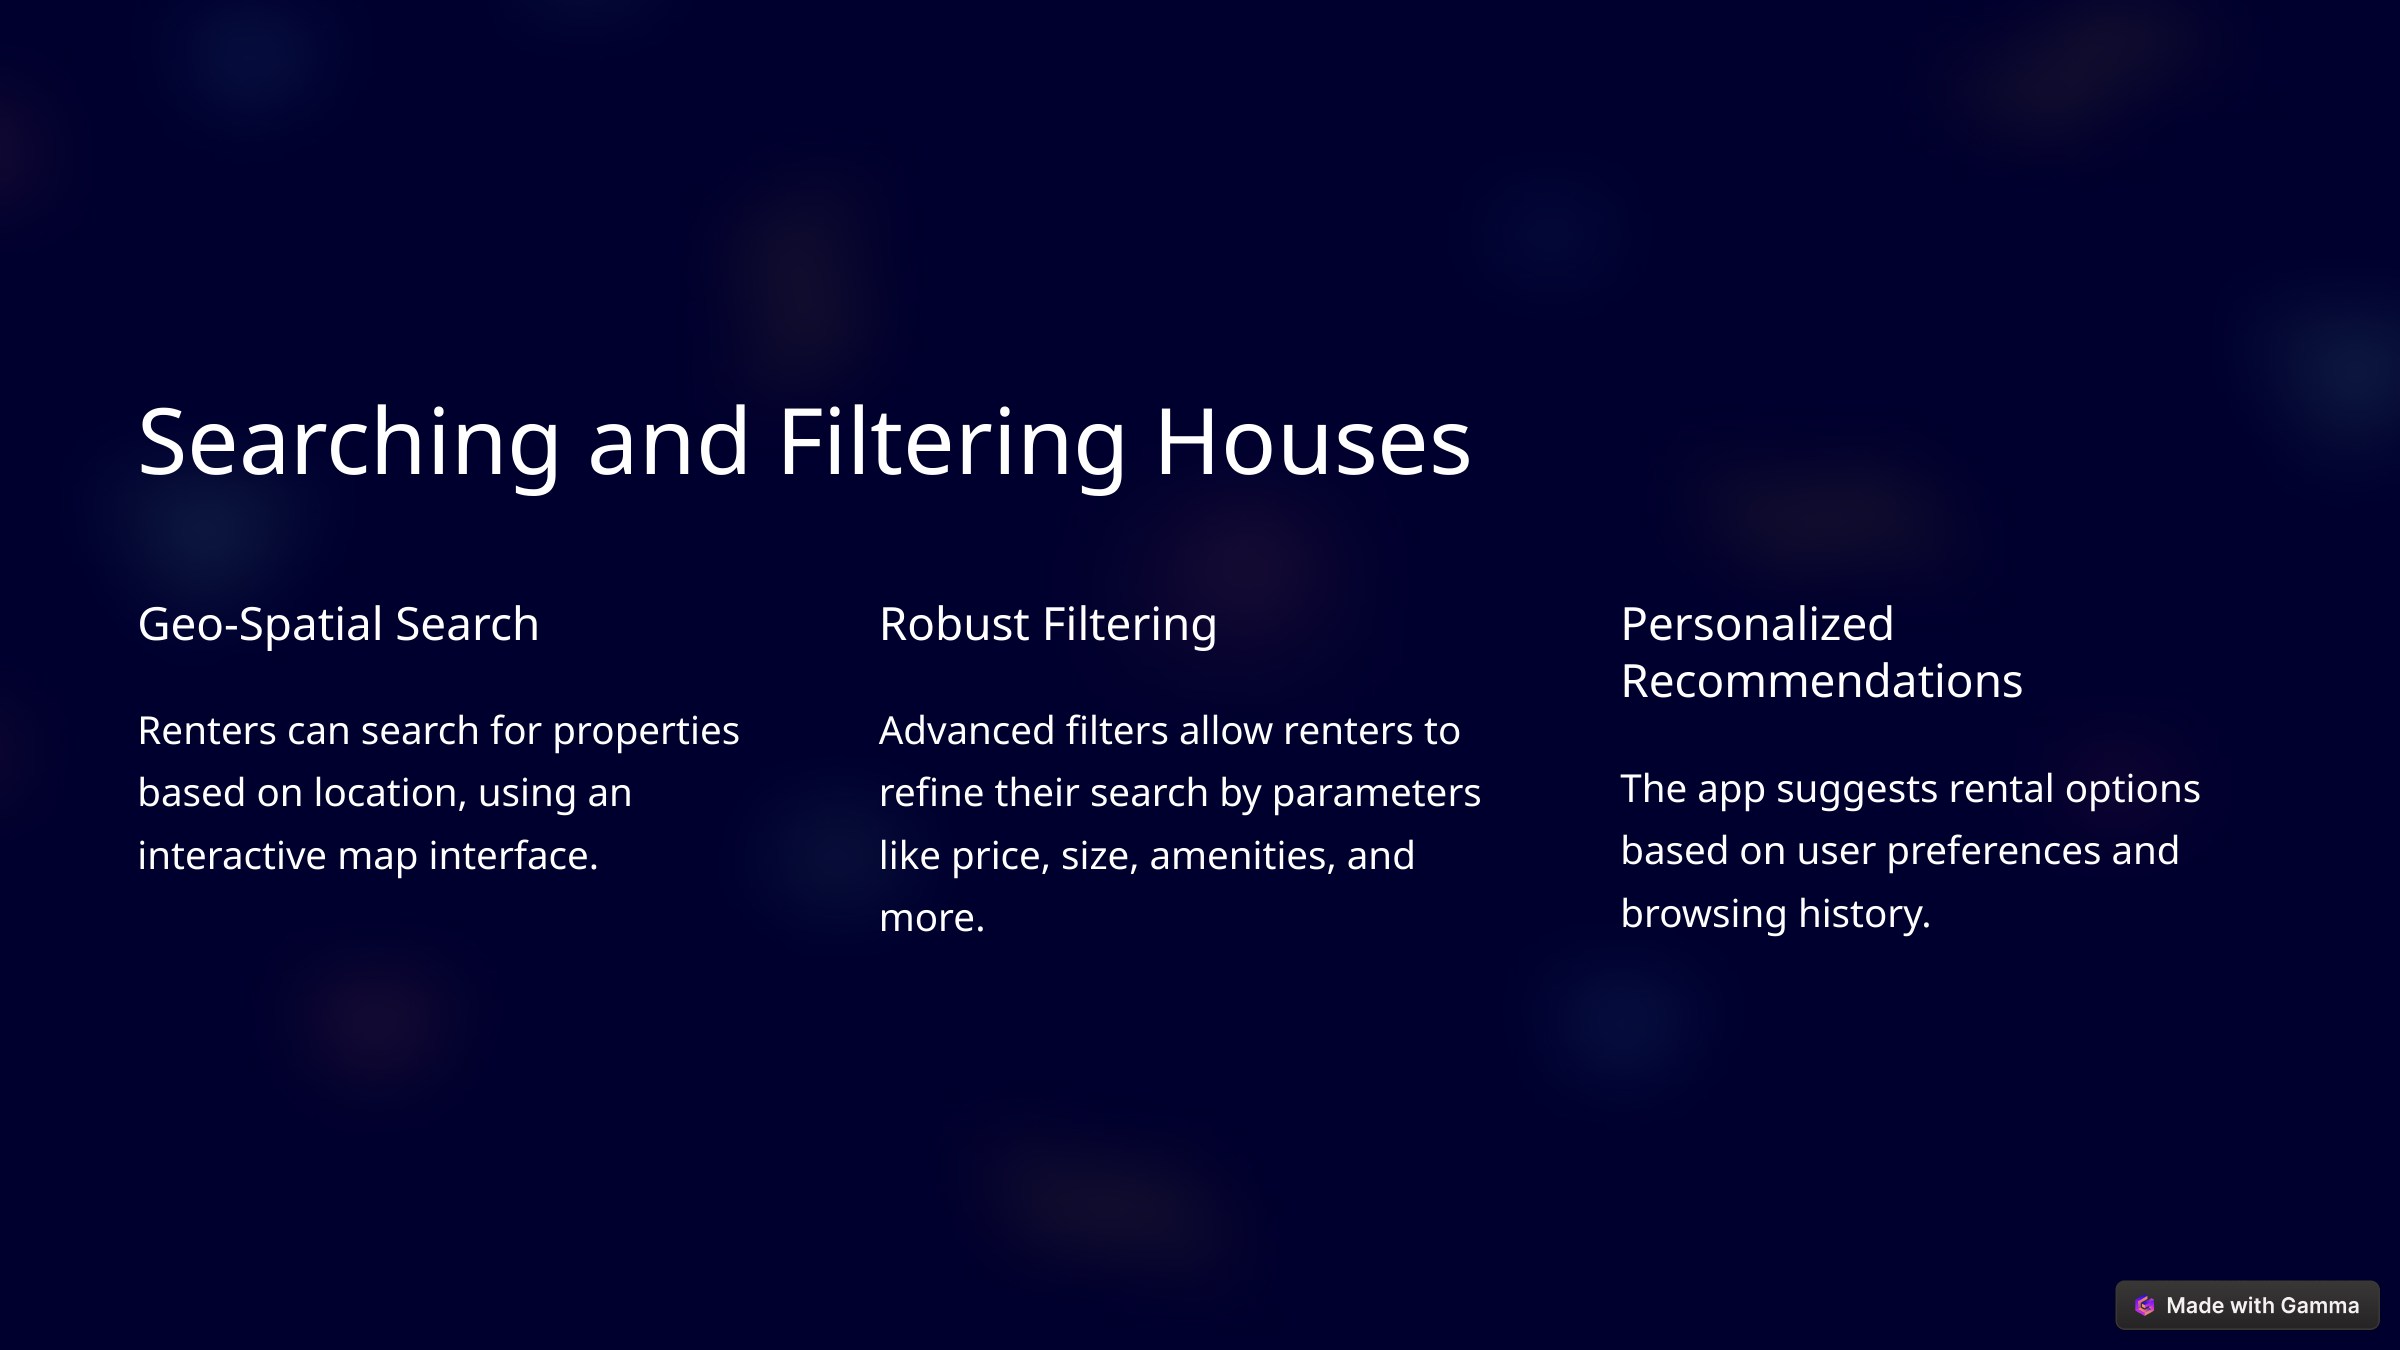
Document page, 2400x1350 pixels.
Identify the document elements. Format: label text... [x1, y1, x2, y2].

text_box Geo-Spatial Search [137, 592, 600, 651]
text_box Personalized Recommendations [1620, 592, 2265, 708]
picture [2106, 1271, 2389, 1339]
text_box Searching and Filtering Houses [137, 378, 1452, 495]
text_box Renters can search for properties based on location, using an interactive map interface. [137, 689, 782, 878]
text_box Advanced filters allow renters to refine their search by parameters like price, size, amenities, and more. [878, 689, 1524, 878]
text_box The app suggests rental options based on user preferences and browsing history. [1620, 747, 2265, 936]
text_box Robust Filtering [878, 592, 1341, 651]
